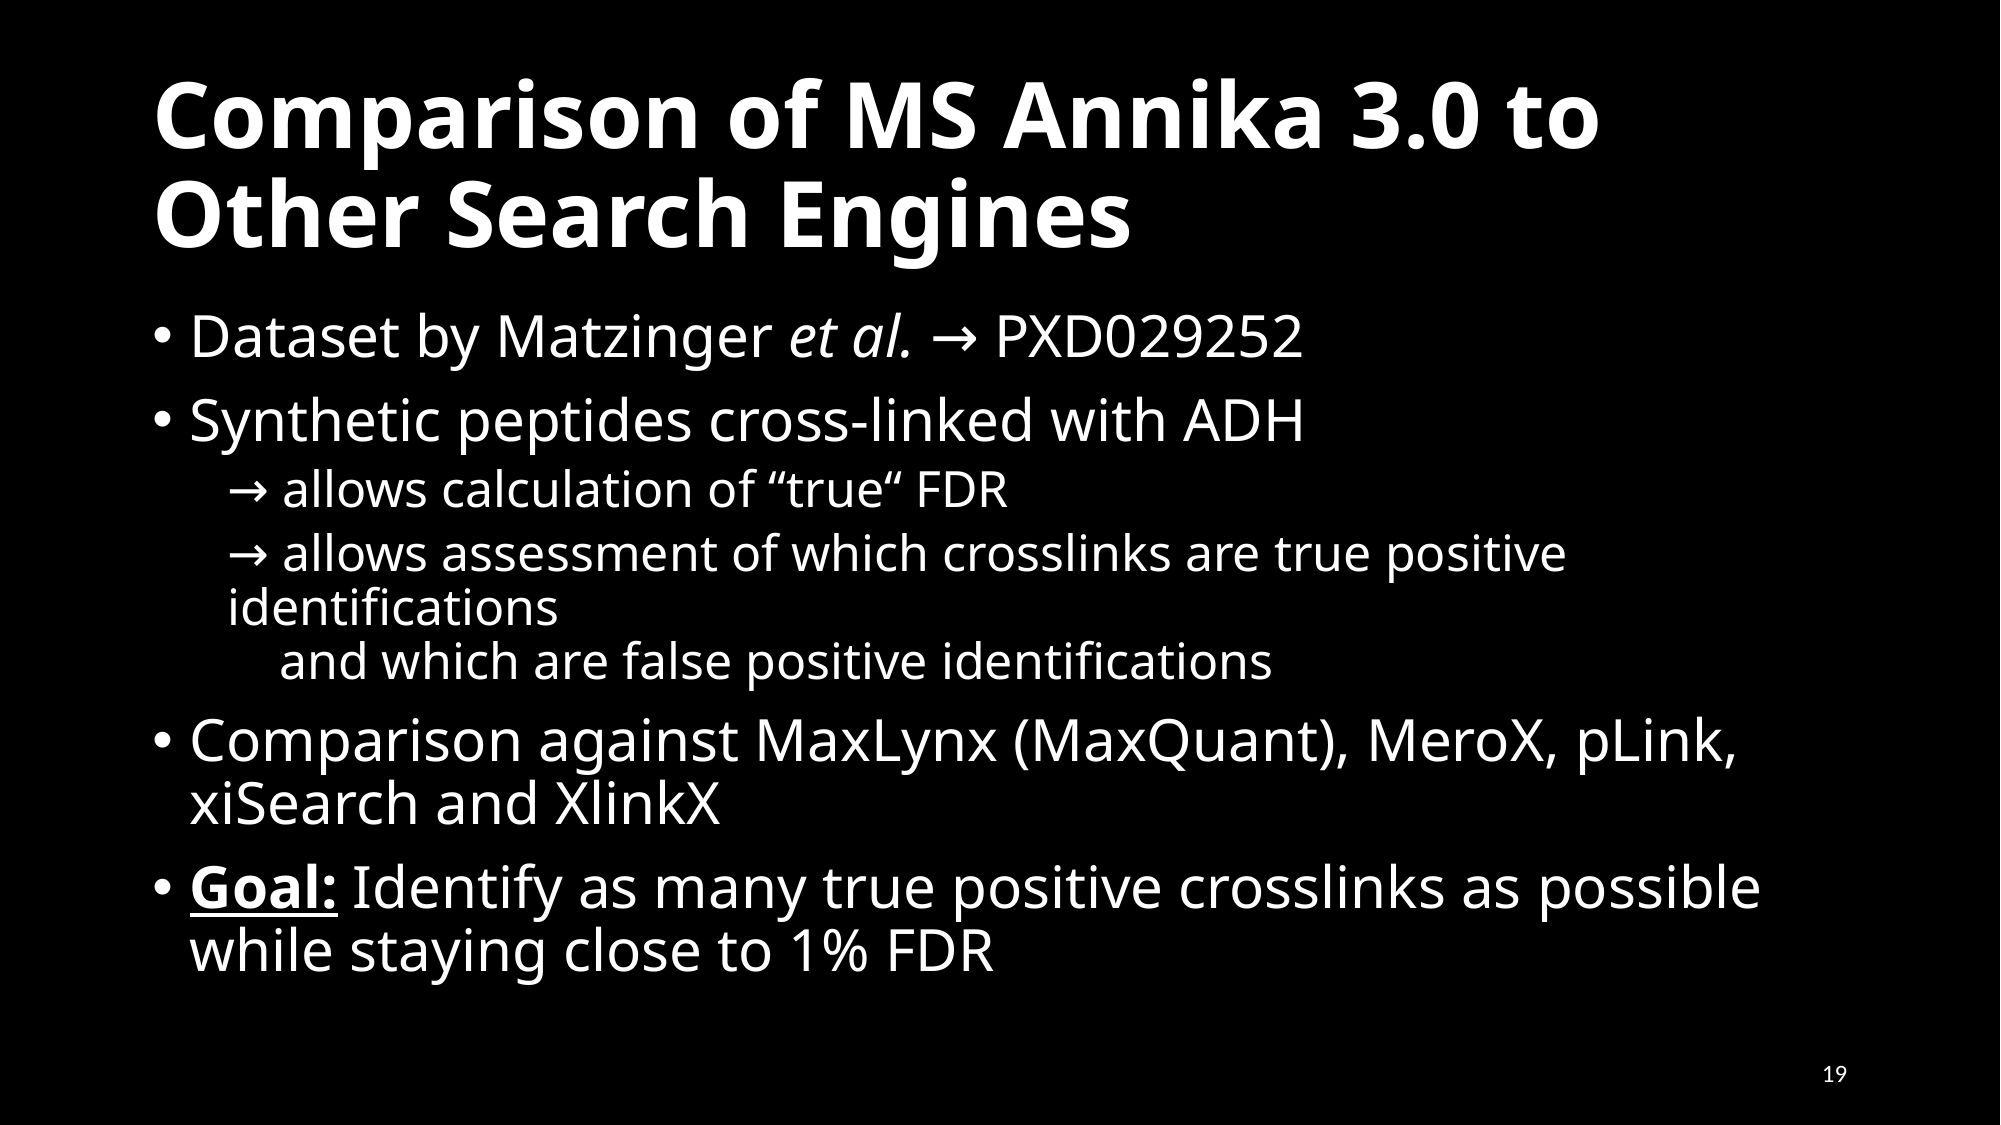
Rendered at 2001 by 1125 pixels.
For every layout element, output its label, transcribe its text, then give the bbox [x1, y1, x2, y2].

list Dataset by Matzinger et al. → PXD029252 Synthetic peptides cross-linked with ADH → allows calculation of “true“ FDR → allows assessment of which crosslinks are true positive identifications and which are false positive identifications Comparison against MaxLynx (MaxQuant), MeroX, pLink, xiSearch and XlinkX Goal: Identify as many true positive crosslinks as possible while staying close to 1% FDR [137, 299, 1863, 1014]
title Comparison of MS Annika 3.0 to Other Search Engines [137, 59, 1863, 278]
slide_number 19 [1412, 1042, 1863, 1103]
